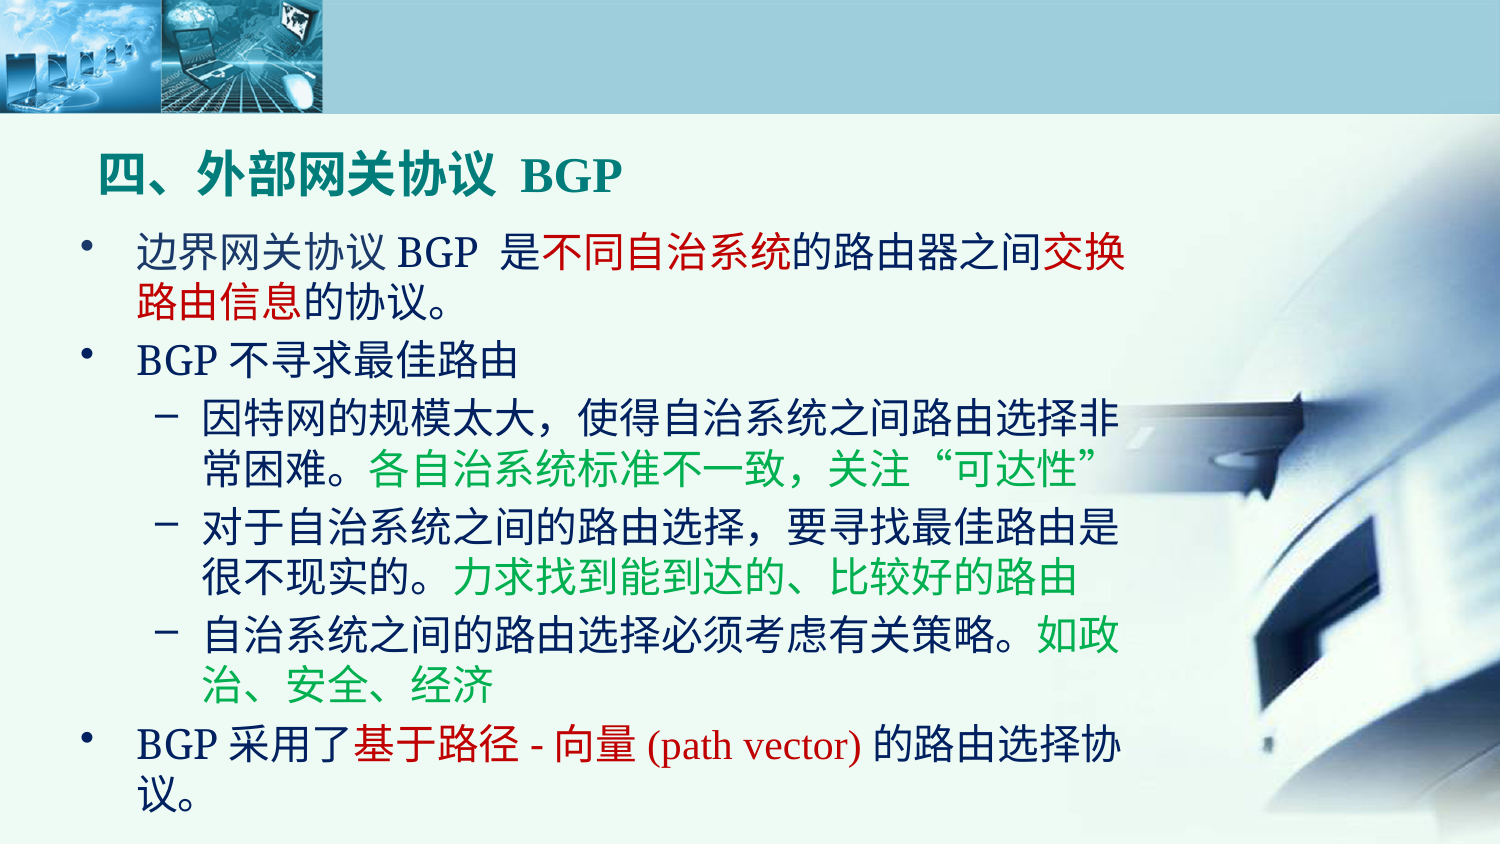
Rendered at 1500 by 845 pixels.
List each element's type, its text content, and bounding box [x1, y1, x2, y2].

picture [0, 0, 1500, 844]
list 边界网关协议BGP 是不同自治系统的路由器之间交换路由信息的协议。 BGP不寻求最佳路由 因特网的规模太大，使得自治系统之间路由选择非常困难。各自治系统标准不一致，关注“可达性” 对于自治系统之间的路由选择，要寻找最佳路由是很不现实的。力求找到能到达的、比较好的路由 自治系统之间的路由选择必须考虑有关策略。如政治、安全、经济 BGP采用了基于路径-向量(path vector)的路由选择协议。 [64, 217, 1176, 770]
title 四、外部网关协议 BGP [41, 126, 680, 219]
